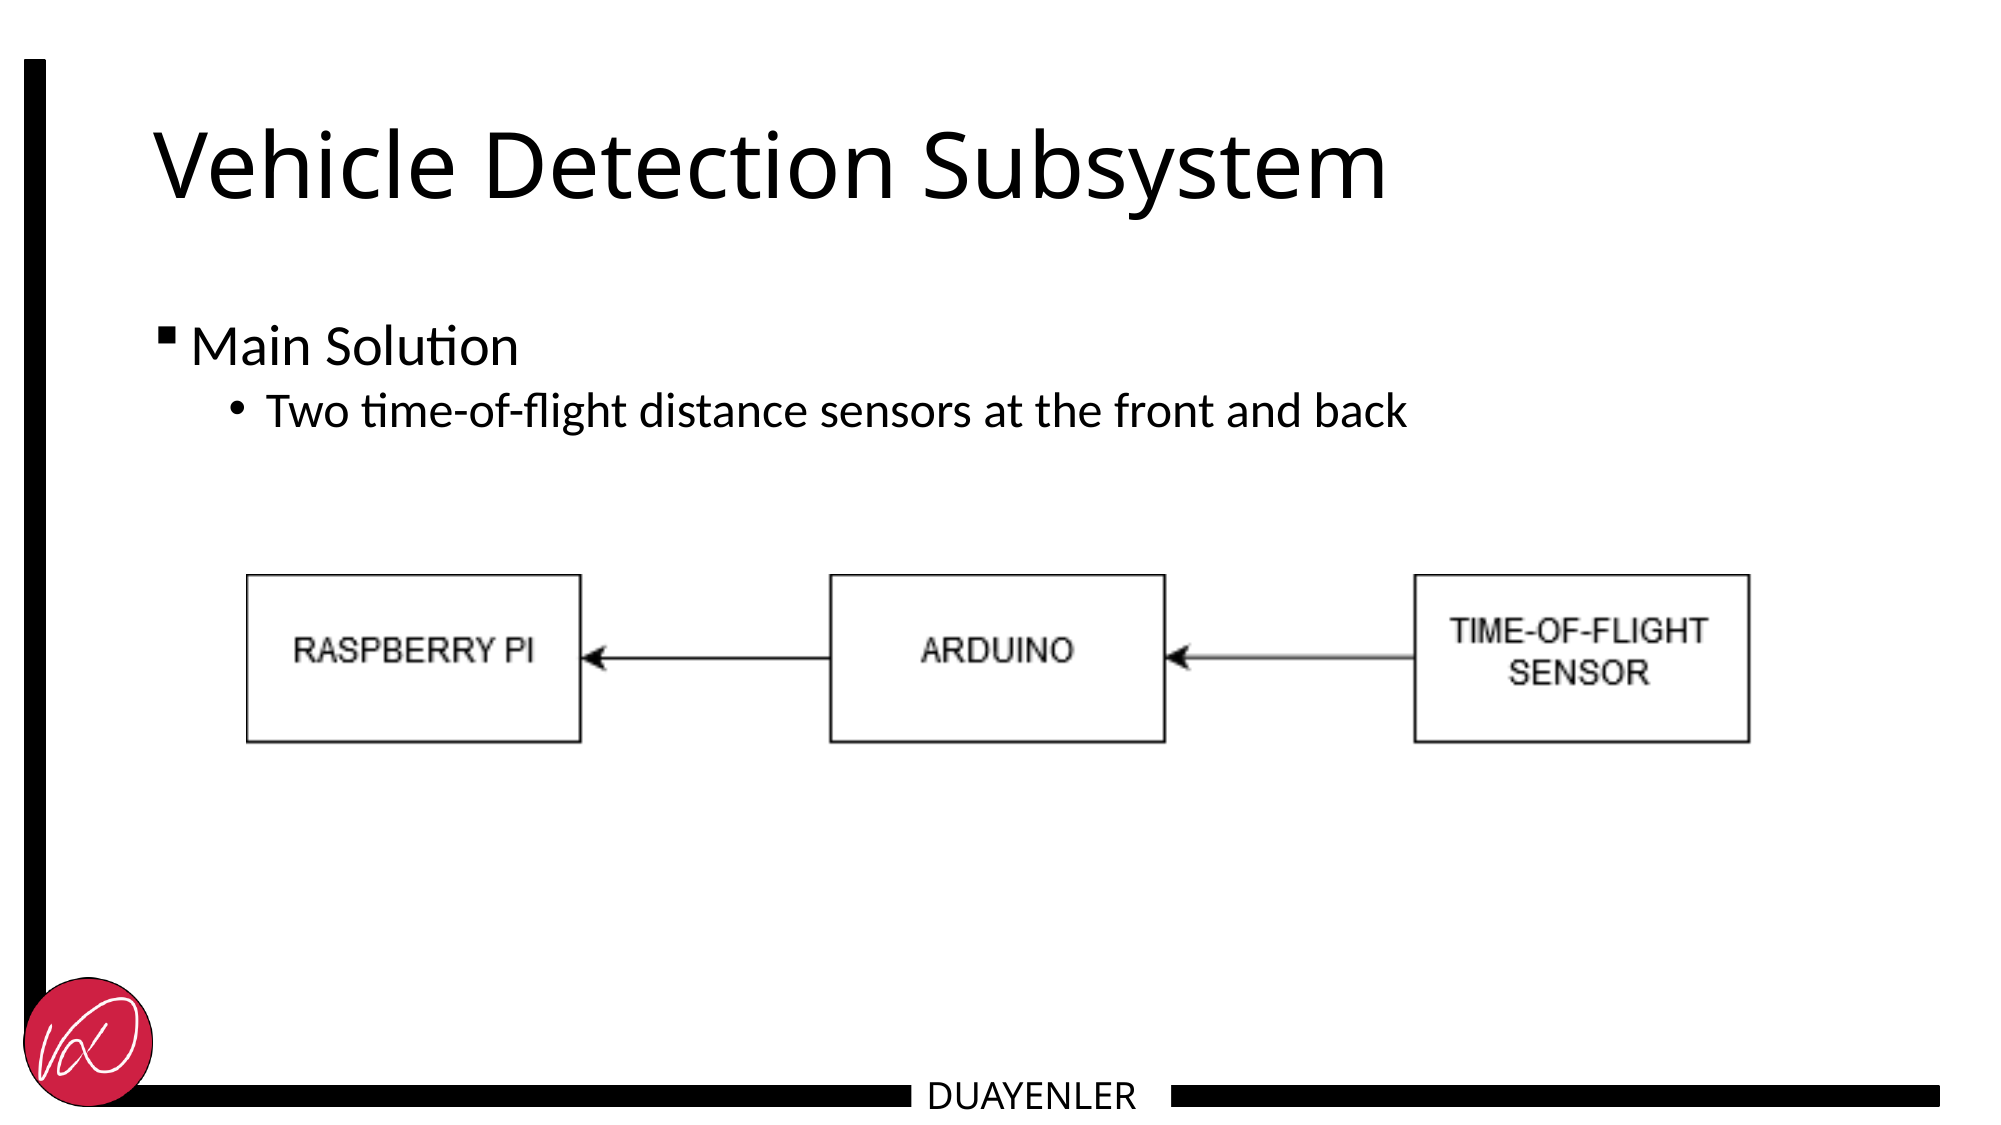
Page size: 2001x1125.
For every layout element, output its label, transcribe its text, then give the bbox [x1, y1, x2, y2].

text_box Vehicle Detection Subsystem [138, 60, 1864, 278]
text_box Main Solution Two time-of-flight distance sensors at the front and back [138, 299, 1864, 1014]
text_box [1172, 1085, 1940, 1107]
picture [23, 977, 153, 1107]
text_box [24, 59, 46, 977]
text_box DUAYENLER [911, 1064, 1172, 1125]
picture [246, 574, 1754, 747]
text_box [153, 1085, 911, 1107]
